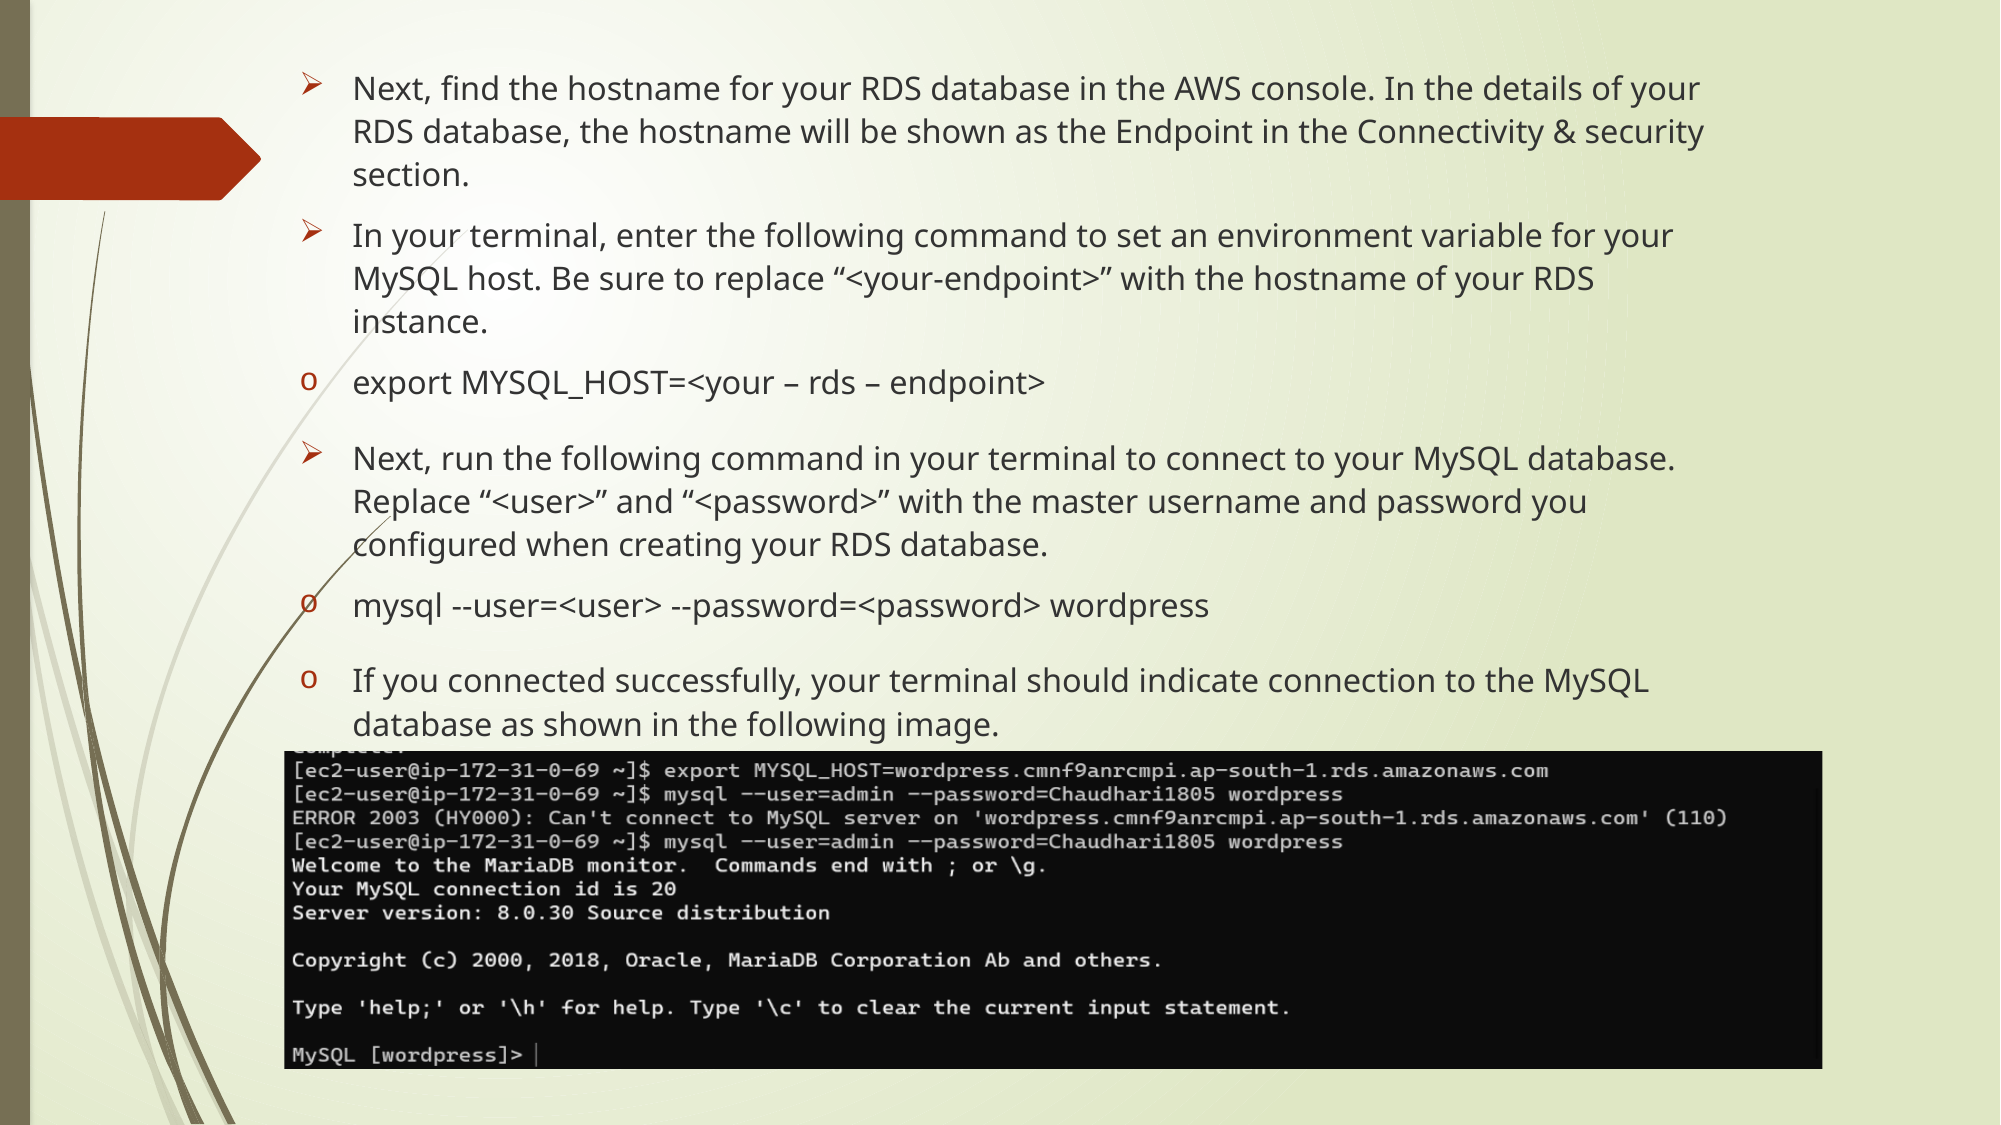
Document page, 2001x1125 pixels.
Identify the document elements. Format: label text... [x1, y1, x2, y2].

list Next, find the hostname for your RDS database in the AWS console. In the details of your RDS database, the hostname will be shown as the Endpoint in the Connectivity & security section. In your terminal, enter the following command to set an environment variable for your MySQL host. Be sure to replace “<your-endpoint>” with the hostname of your RDS instance. export MYSQL_HOST=<your – rds – endpoint> Next, run the following command in your terminal to connect to your MySQL database. Replace “<user>” and “<password>” with the master username and password you configured when creating your RDS database. mysql --user=<user> --password=<password> wordpress If you connected successfully, your terminal should indicate connection to the MySQL database as shown in the following image. [284, 56, 1747, 751]
picture [284, 751, 1823, 1069]
